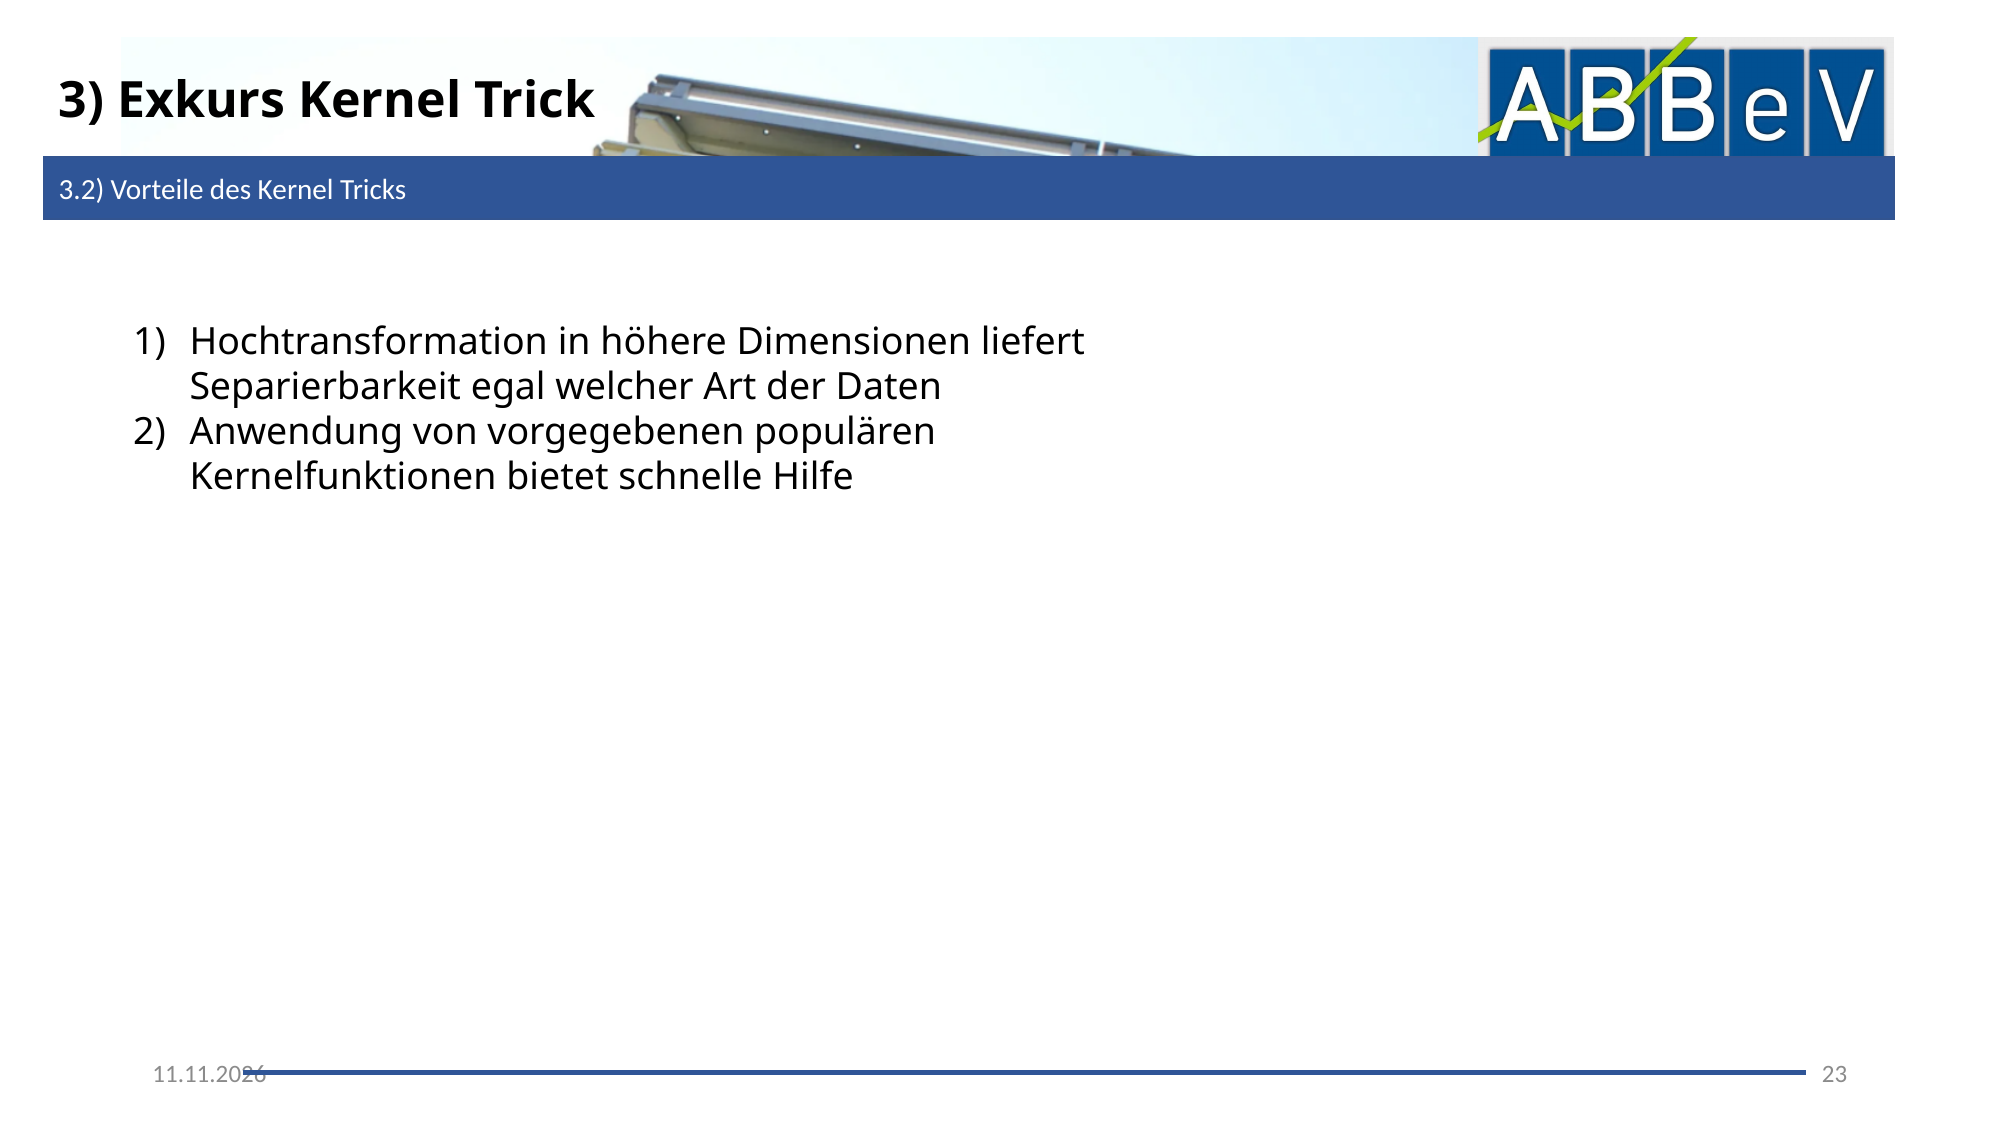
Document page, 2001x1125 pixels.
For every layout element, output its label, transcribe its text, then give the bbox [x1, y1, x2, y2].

text_box 3.2) Vorteile des Kernel Tricks [43, 156, 1895, 220]
title 3) Exkurs Kernel Trick [43, 45, 121, 156]
text_box Hochtransformation in höhere Dimensionen liefert Separierbarkeit egal welcher Art der Daten Anwendung von vorgegebenen populären Kernelfunktionen bietet schnelle Hilfe [118, 310, 1239, 505]
slide_number 23 [1412, 1042, 1863, 1103]
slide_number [137, 1042, 588, 1103]
picture [121, 37, 1894, 171]
